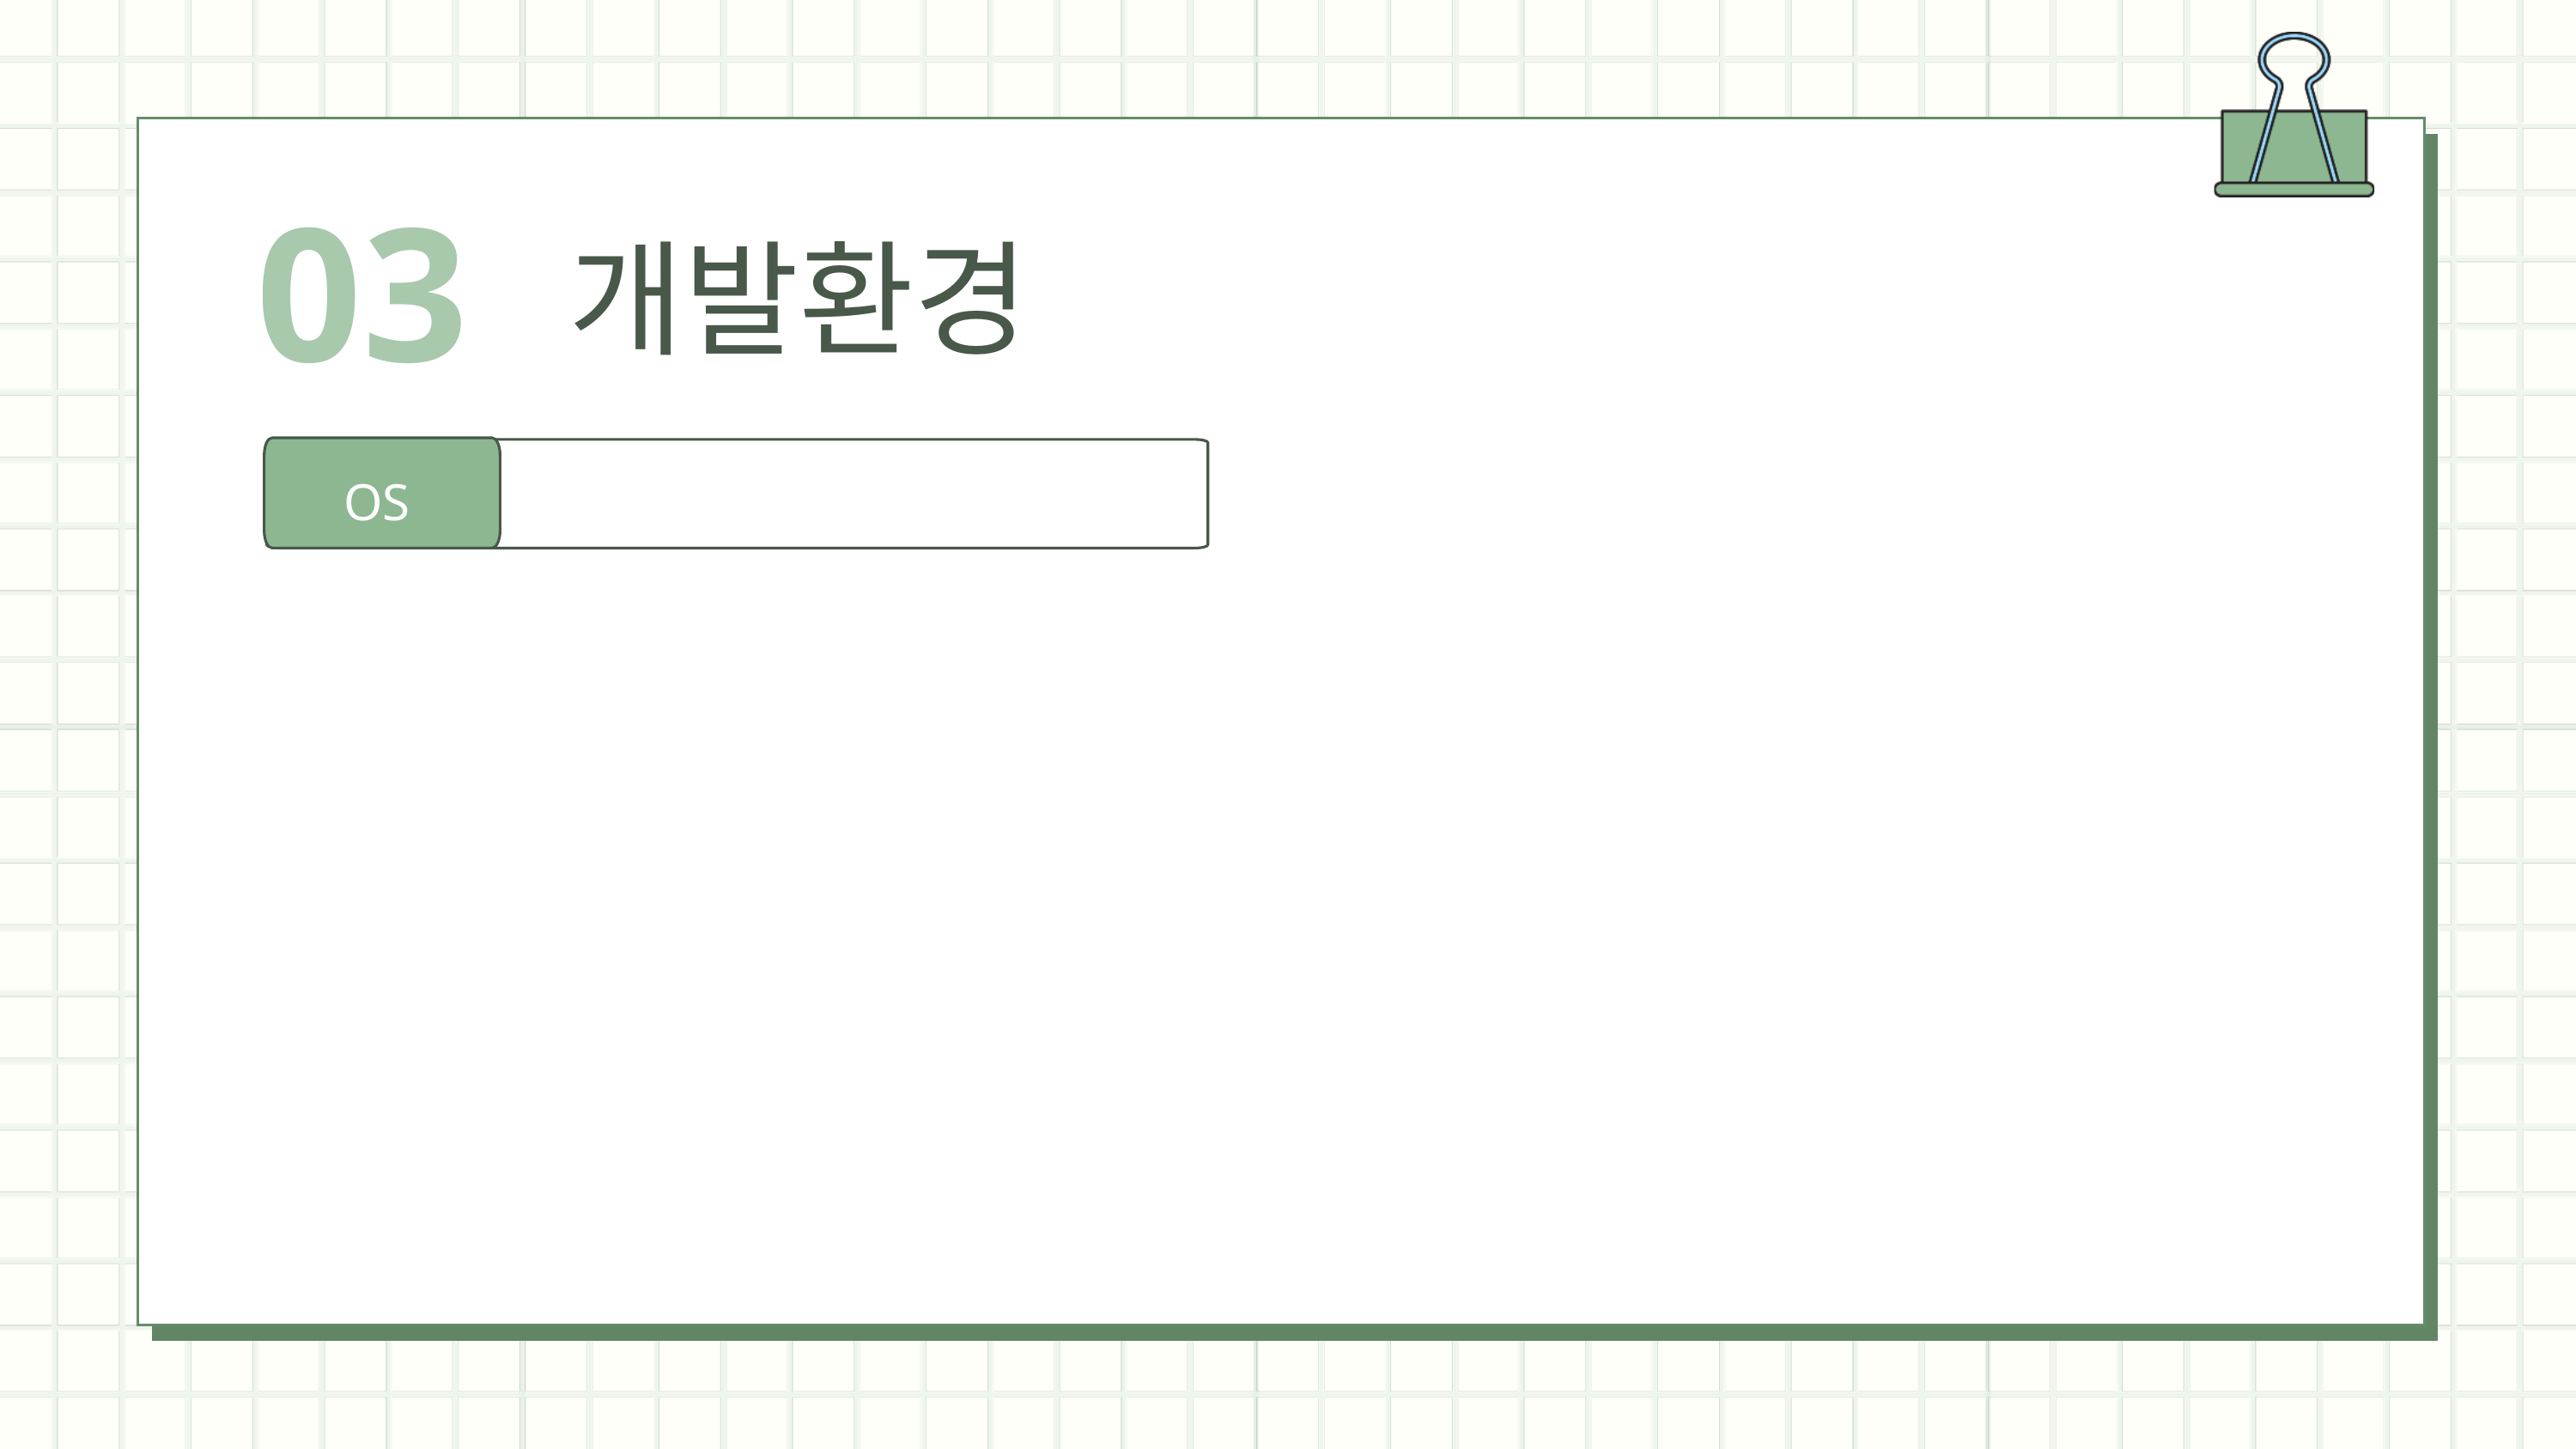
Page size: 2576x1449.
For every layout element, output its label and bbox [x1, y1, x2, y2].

text_box [137, 118, 2439, 1341]
text_box [0, 0, 2576, 1449]
text_box [505, 439, 1209, 549]
text_box [258, 427, 501, 564]
